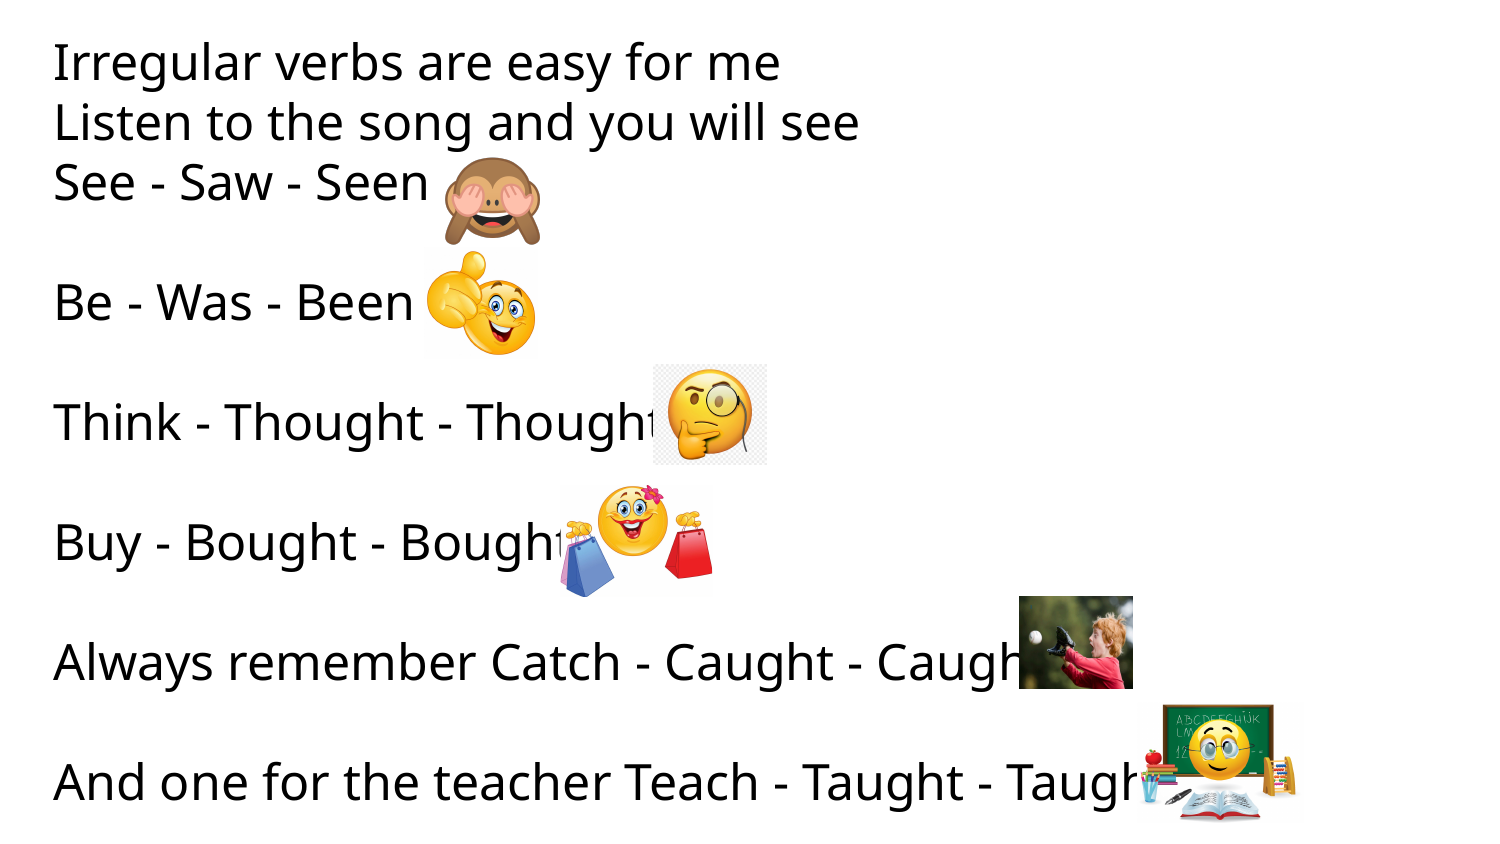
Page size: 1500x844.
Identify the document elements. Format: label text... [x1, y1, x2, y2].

picture [1137, 701, 1305, 823]
text_box Irregular verbs are easy for me Listen to the song and you will see See - Saw - Seen Be - Was - Been Think - Thought - Thought Buy - Bought - Bought Always remember Catch - Caught - Caught And one for the teacher Teach - Taught - Taught [38, 15, 1467, 826]
picture [652, 364, 767, 465]
picture [560, 485, 713, 598]
picture [1018, 596, 1133, 690]
picture [424, 150, 543, 359]
